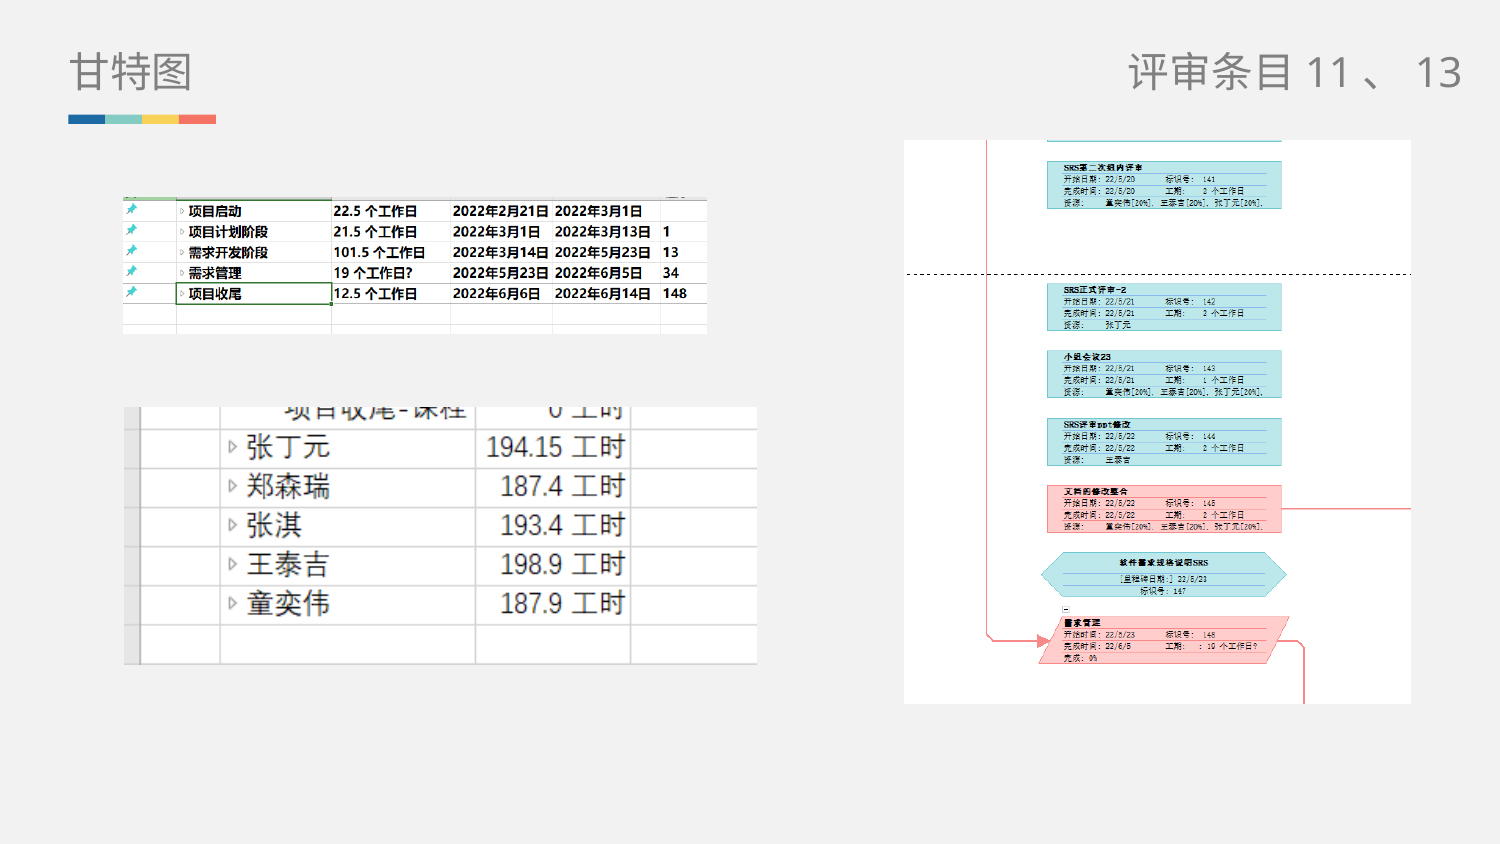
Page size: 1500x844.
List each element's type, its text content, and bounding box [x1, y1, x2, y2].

picture [123, 197, 707, 334]
picture [124, 406, 757, 666]
picture [904, 139, 1412, 704]
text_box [68, 114, 217, 125]
text_box 评审条目11、13 [1128, 45, 1500, 96]
text_box 甘特图 [68, 45, 524, 96]
